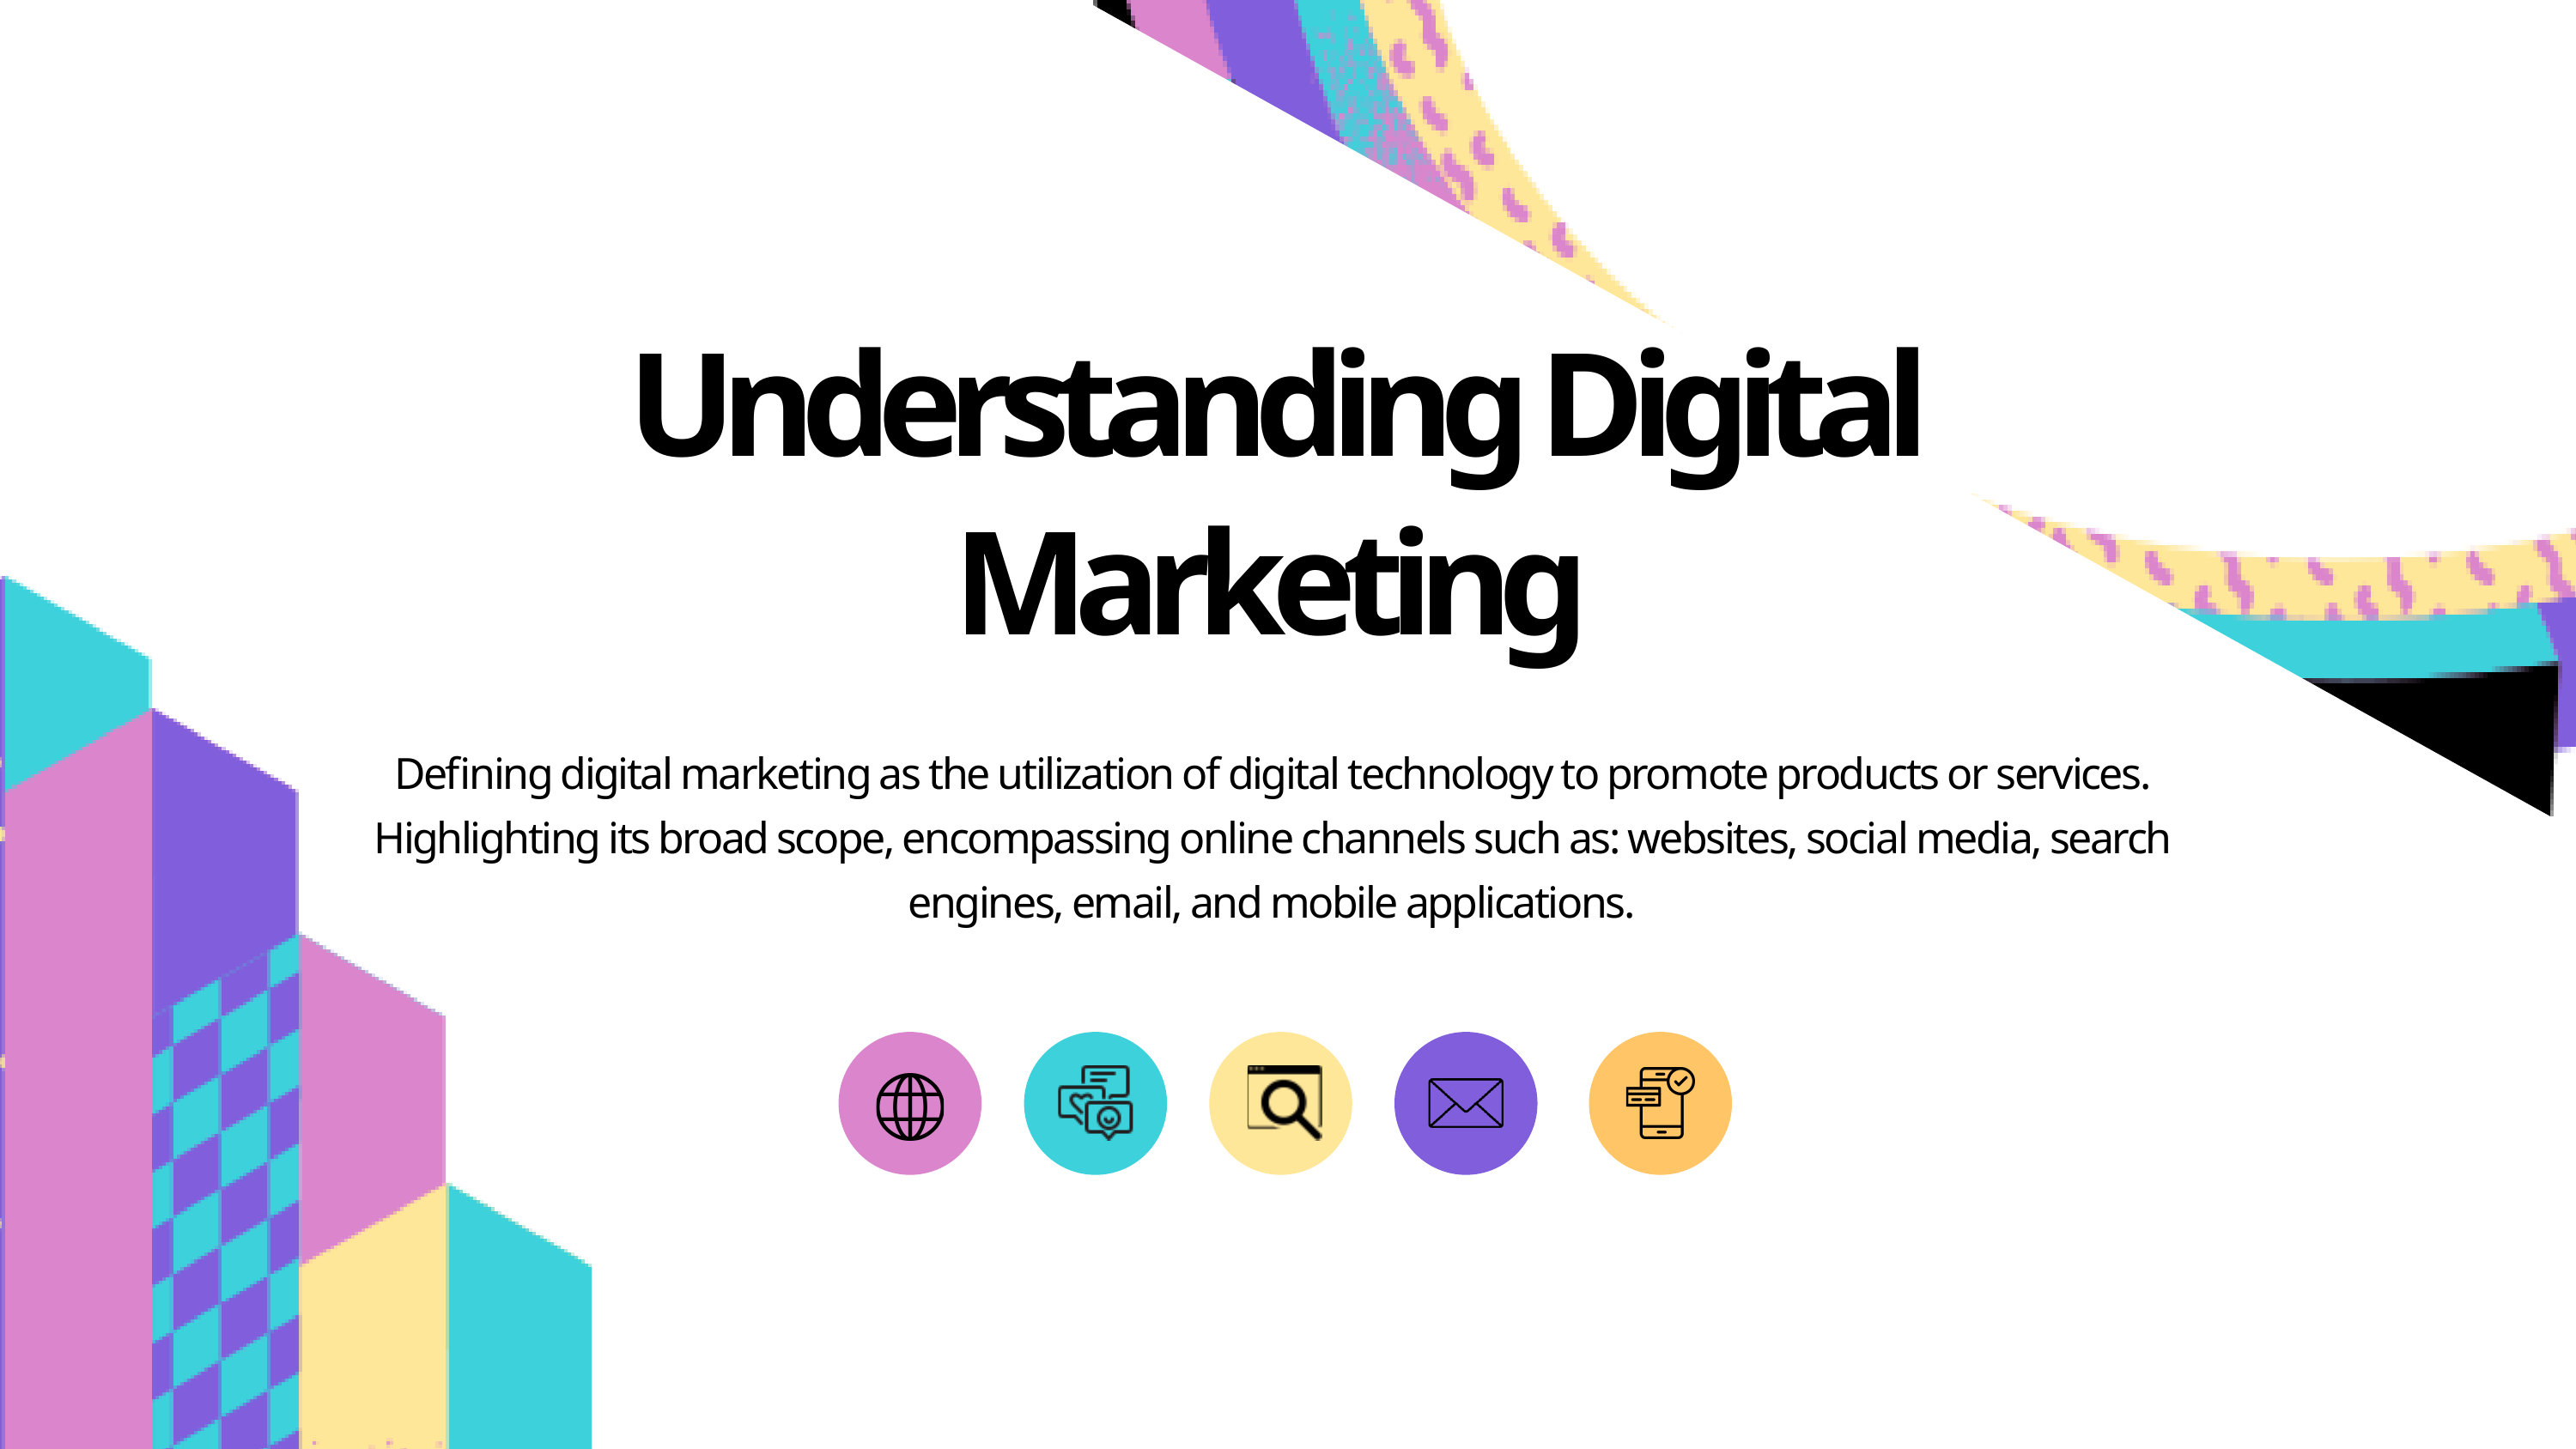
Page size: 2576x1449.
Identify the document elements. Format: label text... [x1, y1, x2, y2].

text_box Understanding Digital Marketing [597, 306, 1947, 664]
text_box [1090, 0, 2576, 831]
text_box Defining digital marketing as the utilization of digital technology to promote products or services. Highlighting its broad scope, encompassing online channels such as: websites, social media, search engines, email, and mobile applications. [363, 733, 2180, 927]
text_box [1209, 1031, 1353, 1175]
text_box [1024, 1031, 1168, 1175]
text_box [0, 576, 592, 1449]
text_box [838, 1031, 982, 1175]
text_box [1394, 1031, 1538, 1175]
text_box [1589, 1031, 1733, 1175]
